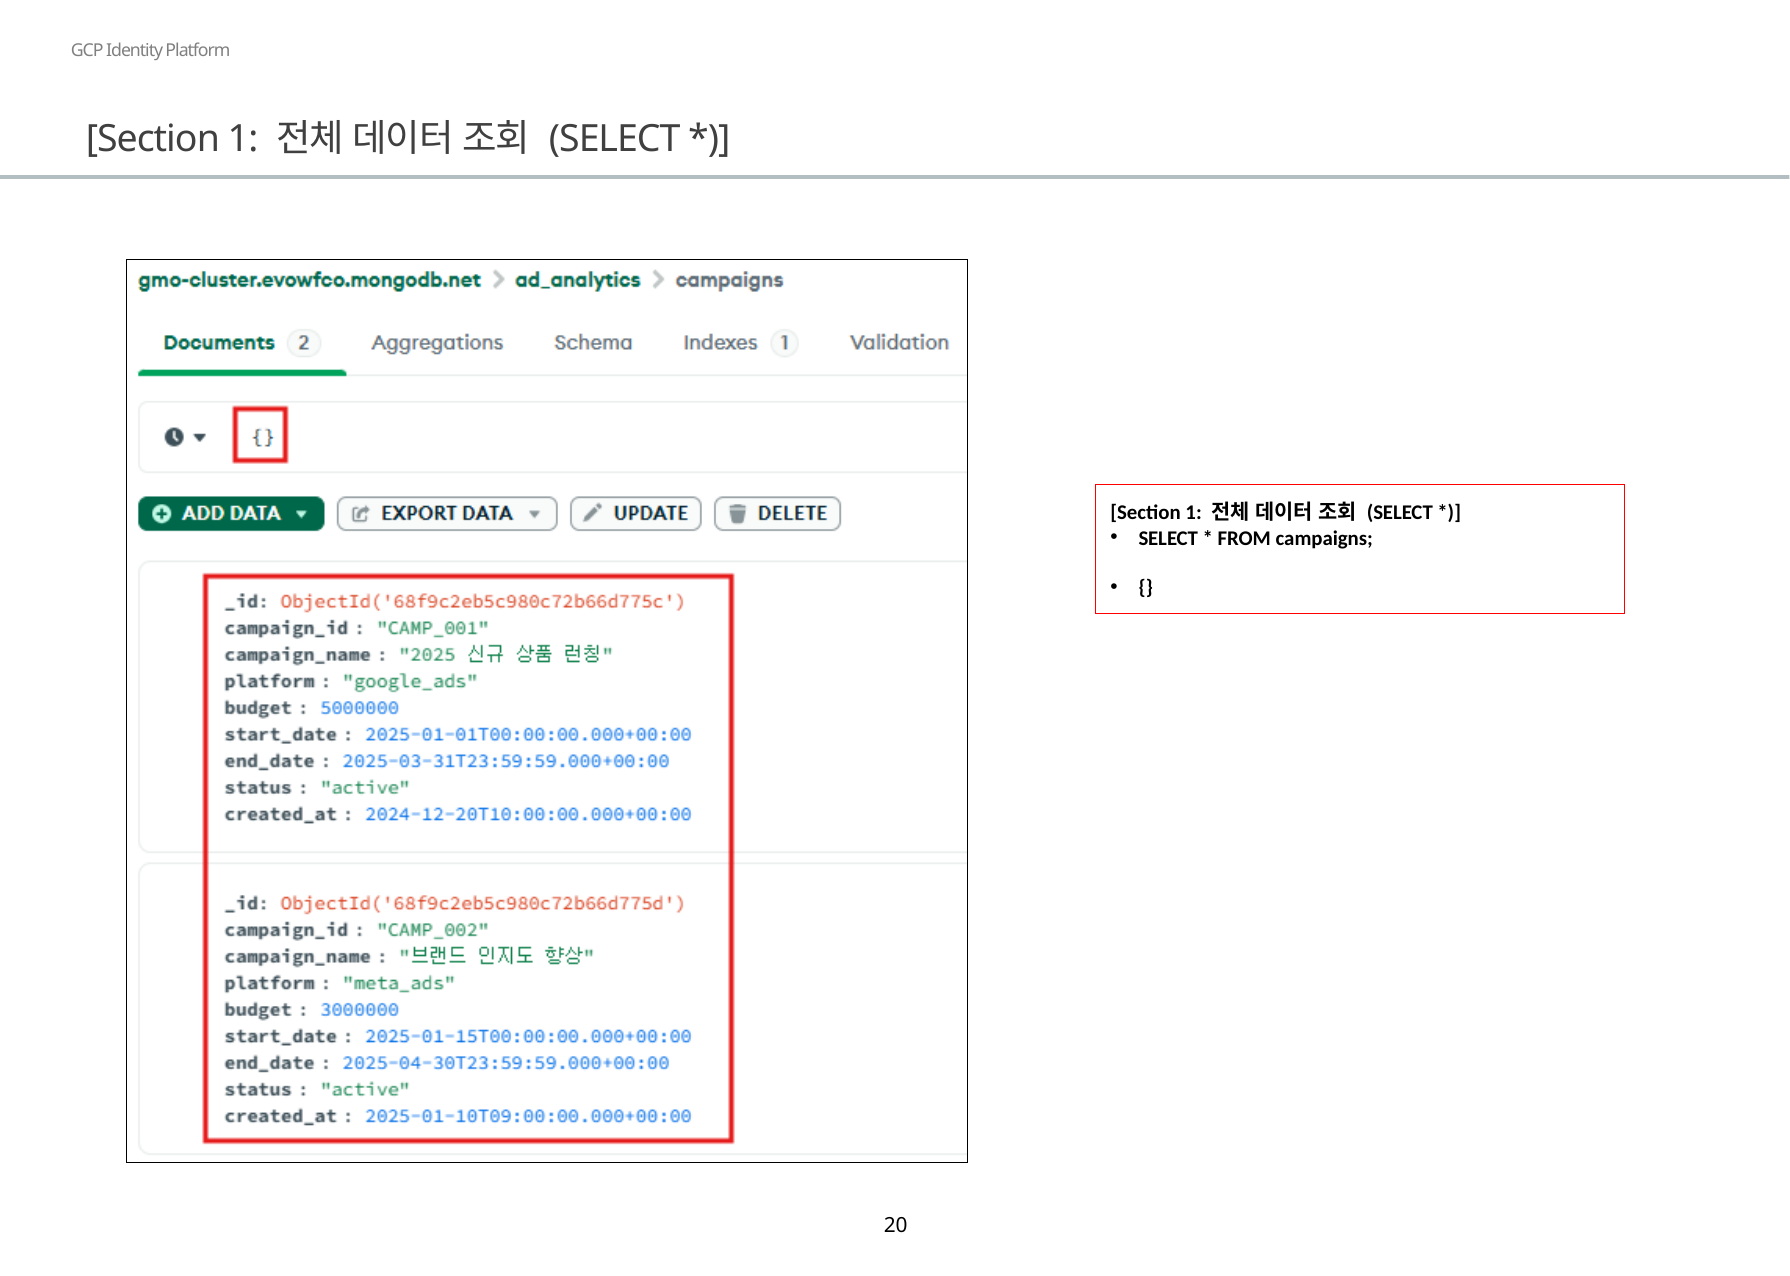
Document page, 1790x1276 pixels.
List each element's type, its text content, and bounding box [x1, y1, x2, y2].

picture [126, 259, 968, 1164]
text_box [Section 1: 전체 데이터 조회 (SELECT *)] SELECT * FROM campaigns; {} [1095, 484, 1625, 614]
title [Section 1: 전체 데이터 조회 (SELECT *)] [70, 126, 1336, 167]
